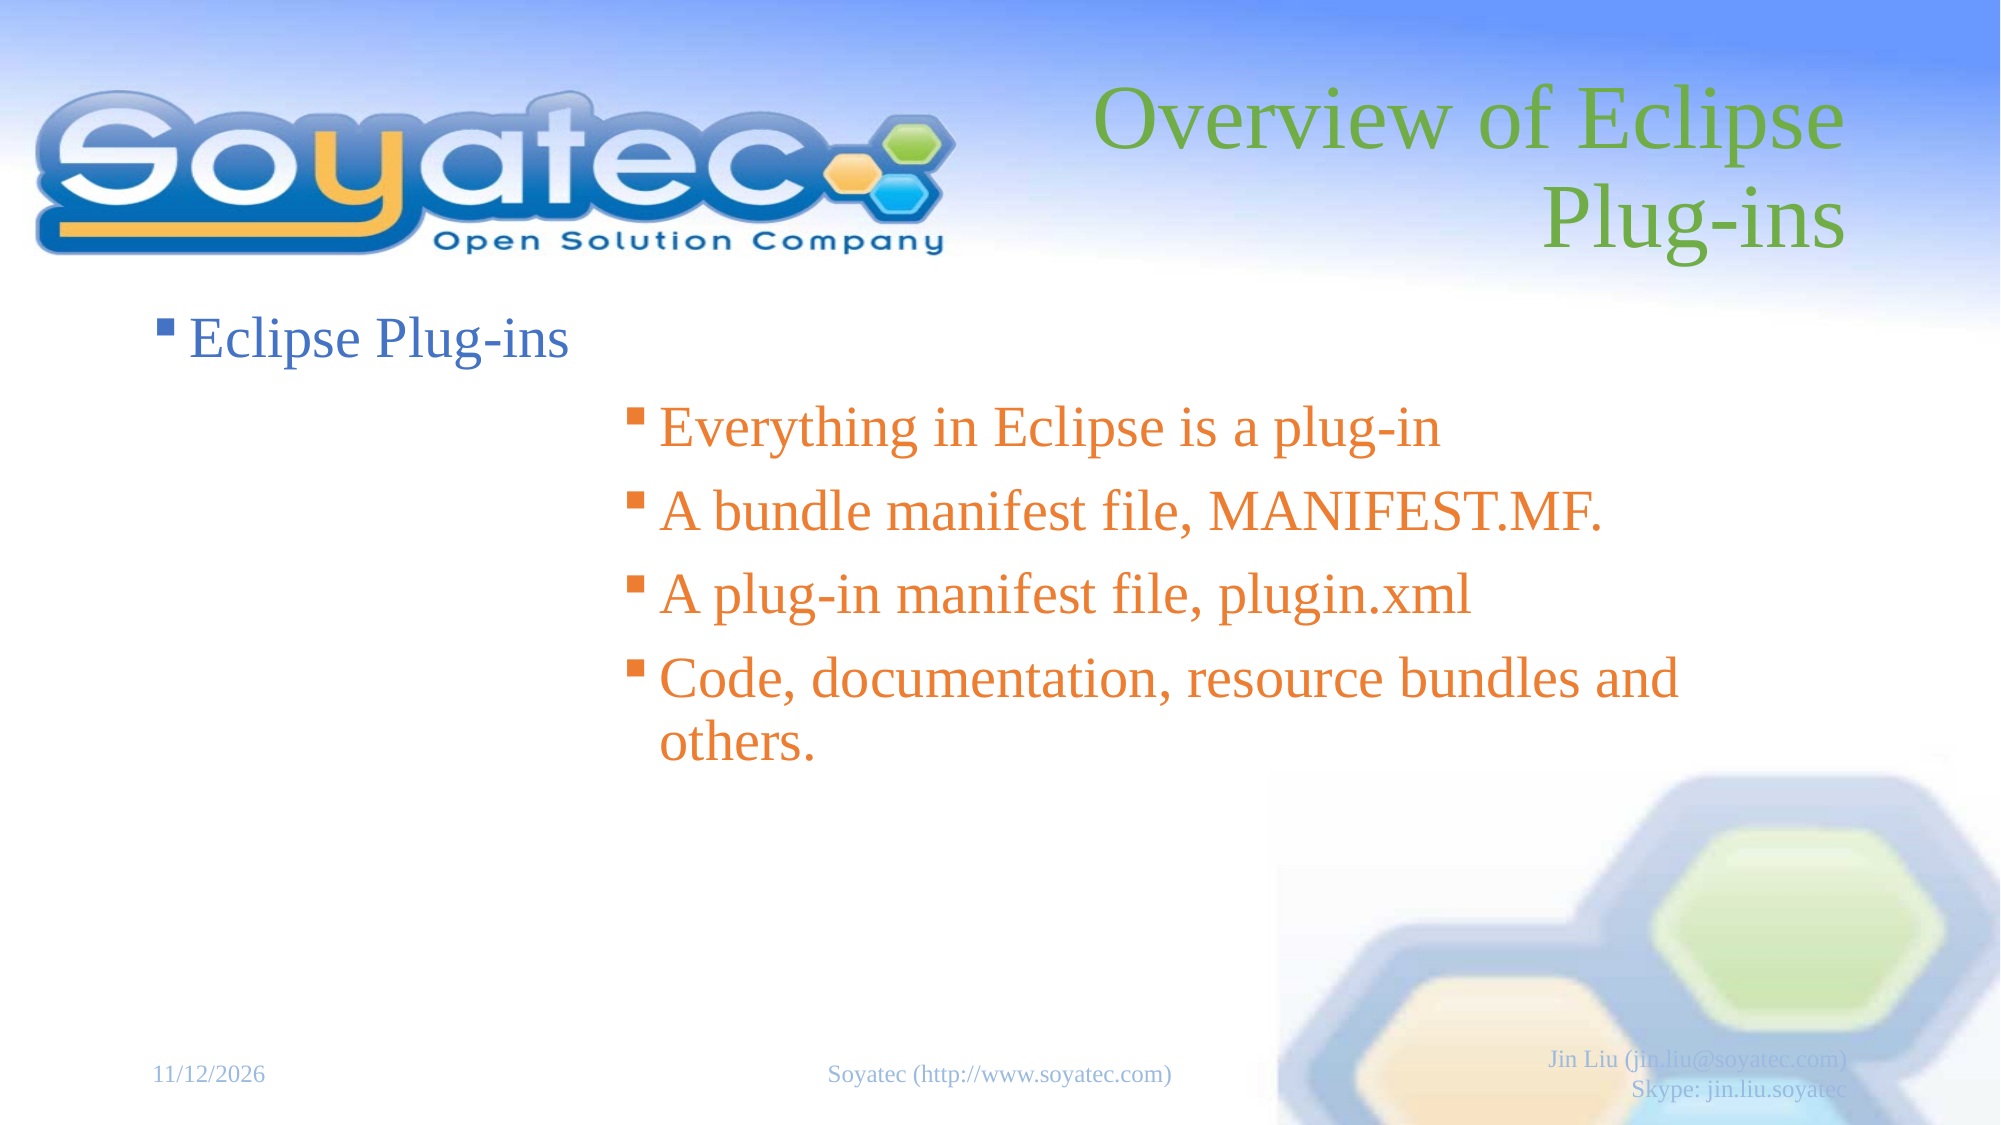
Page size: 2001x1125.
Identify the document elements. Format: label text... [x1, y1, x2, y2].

list Eclipse Plug-ins [137, 299, 988, 1014]
title Overview of Eclipse Plug-ins [962, 59, 1863, 278]
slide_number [137, 1042, 588, 1103]
list Everything in Eclipse is a plug-in A bundle manifest file, MANIFEST.MF. A plug-in manifest file, plugin.xml Code, documentation, resource bundles and others. [607, 388, 1863, 1014]
footer Soyatec (http://www.soyatec.com) [662, 1042, 1338, 1103]
slide_number Jin Liu (jin.liu@soyatec.com) Skype: jin.liu.soyatec [1412, 1042, 1863, 1103]
picture [0, 0, 2001, 1125]
